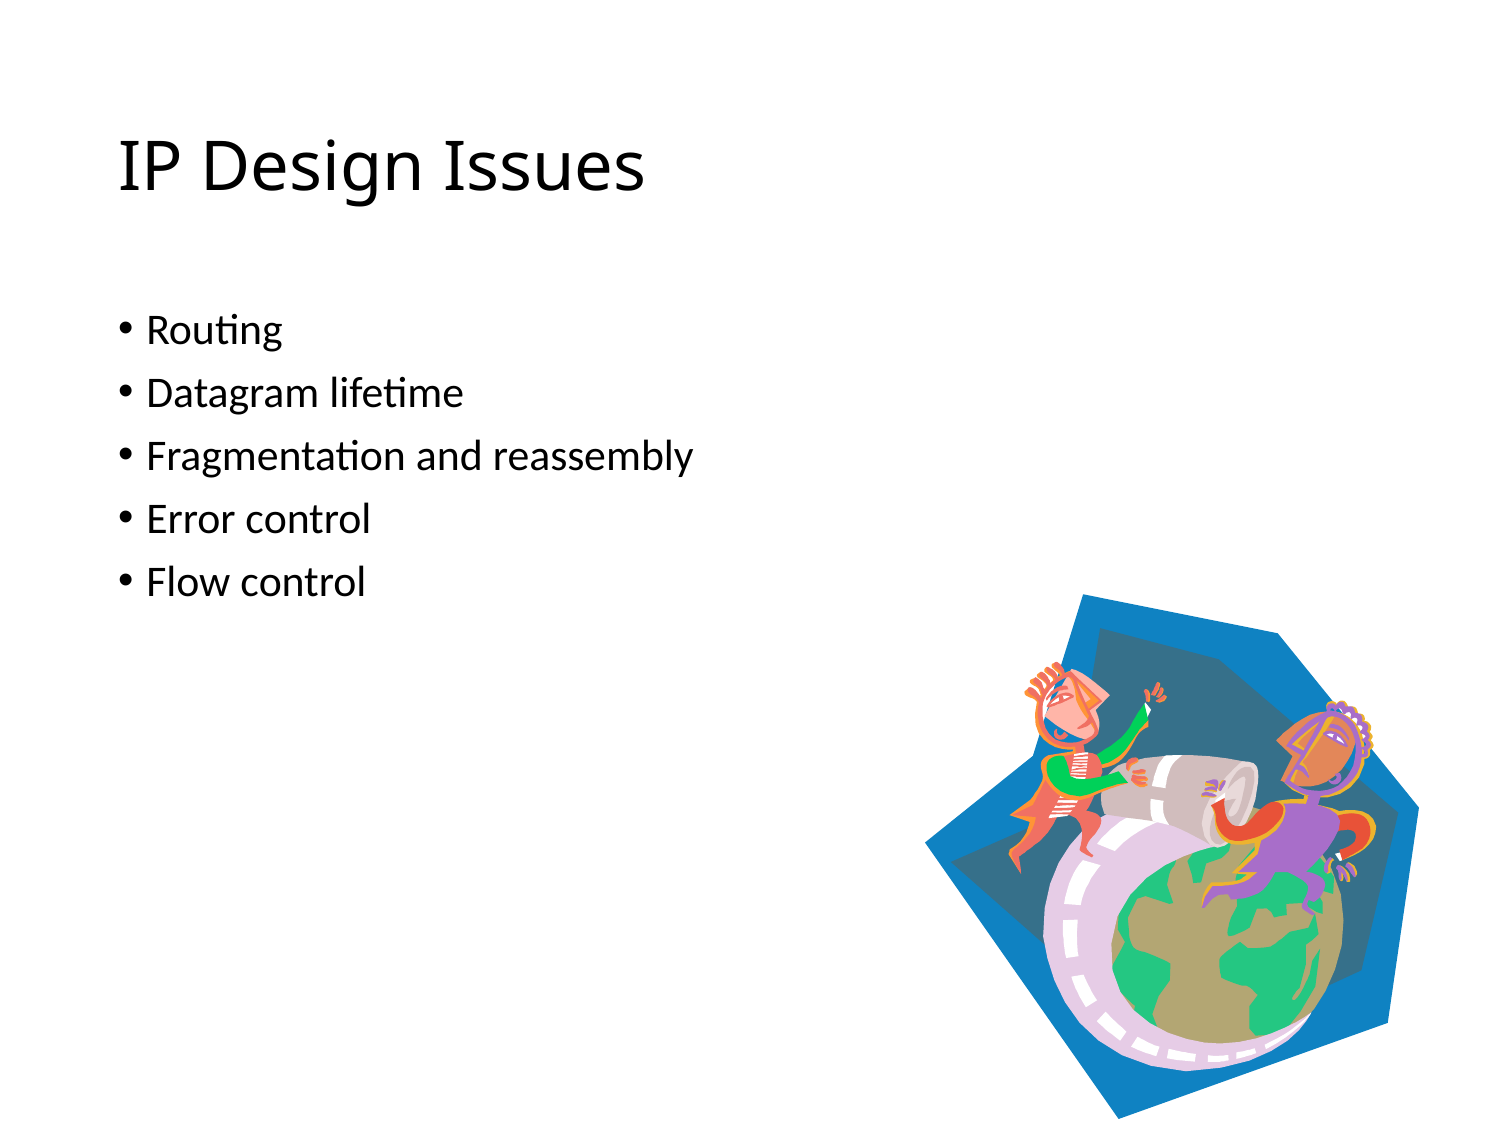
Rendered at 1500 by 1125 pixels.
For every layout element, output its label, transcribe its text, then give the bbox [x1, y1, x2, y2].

title IP Design Issues [103, 59, 1397, 278]
picture [924, 588, 1425, 1125]
list Routing Datagram lifetime Fragmentation and reassembly Error control Flow control [103, 299, 1397, 1014]
